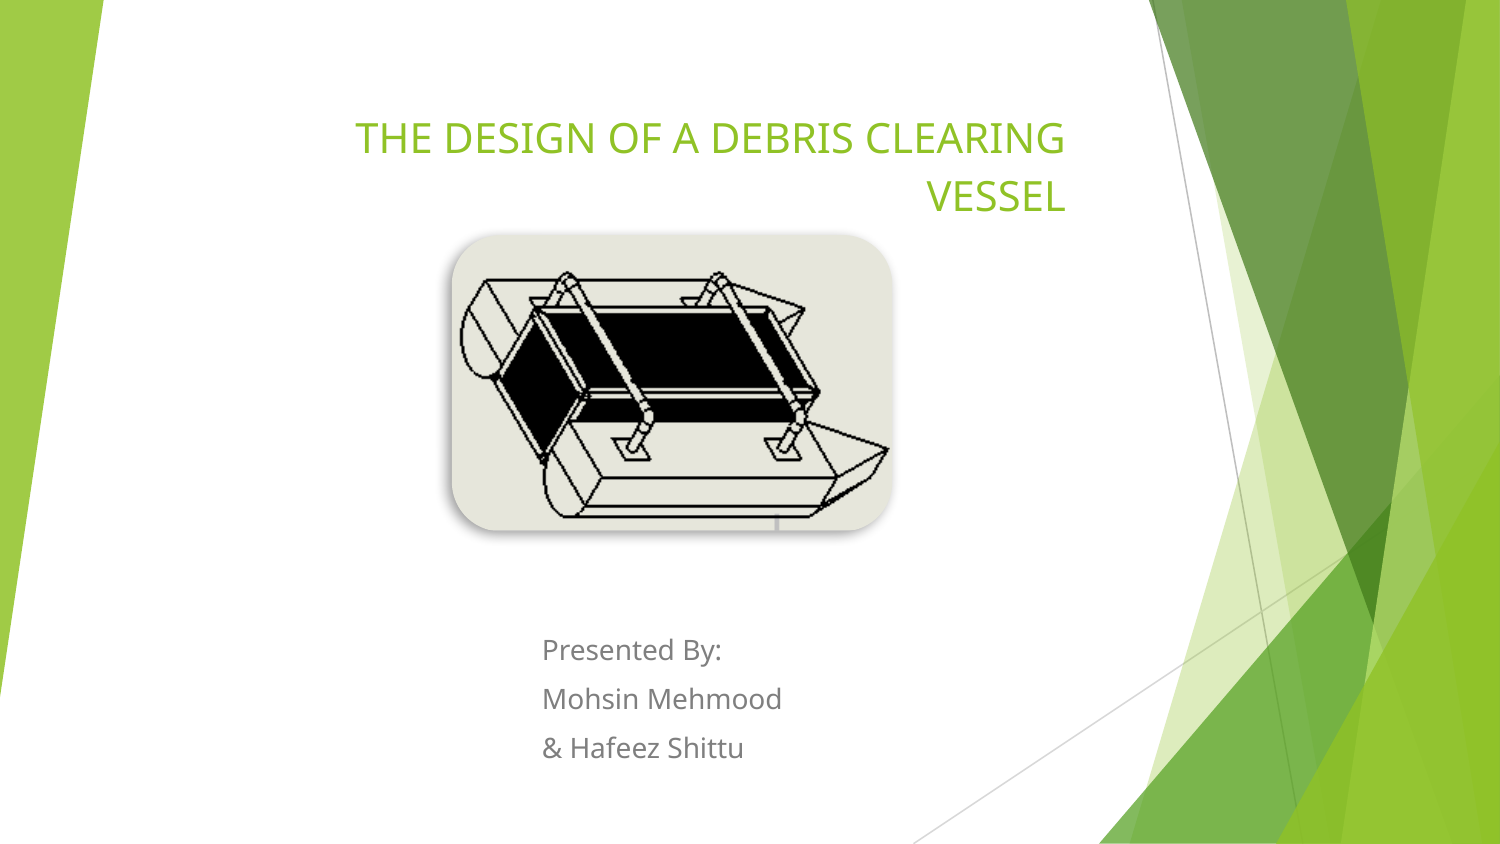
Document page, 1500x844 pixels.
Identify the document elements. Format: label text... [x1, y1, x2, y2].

subtitle Presented By: Mohsin Mehmood & Hafeez Shittu [226, 616, 895, 787]
picture [451, 162, 893, 604]
title THE DESIGN OF A DEBRIS CLEARING VESSEL [210, 64, 1082, 235]
